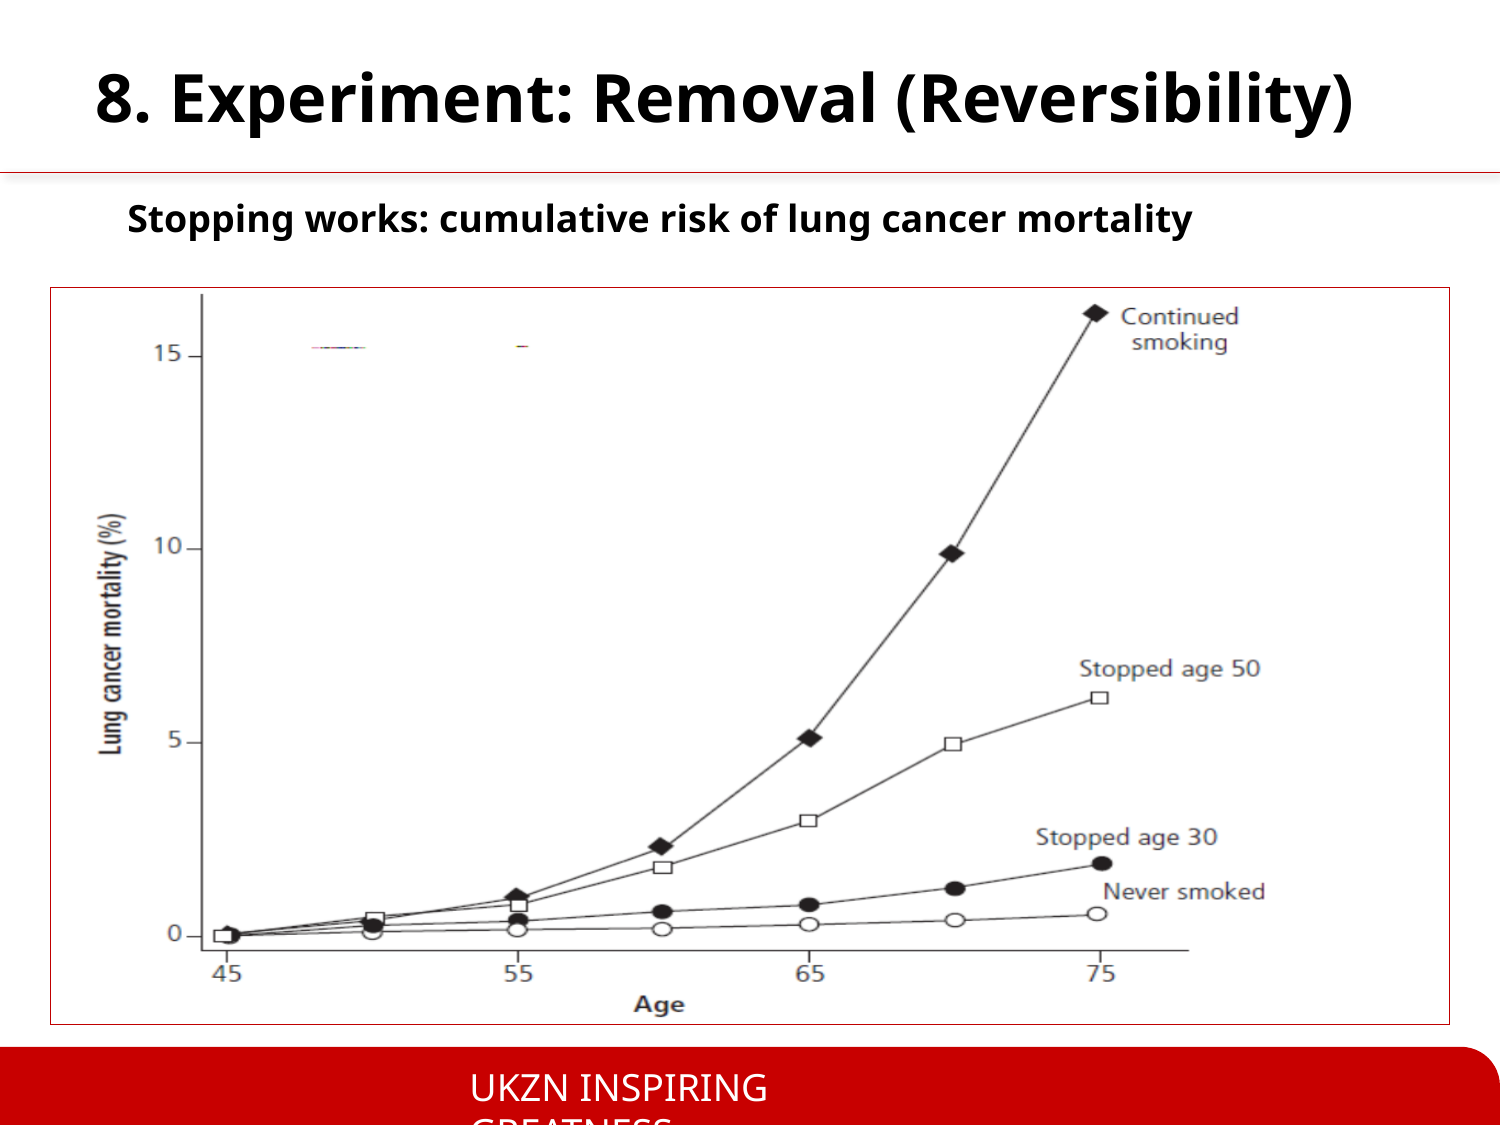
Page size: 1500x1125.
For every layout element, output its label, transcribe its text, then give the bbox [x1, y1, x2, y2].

picture [49, 287, 1451, 1025]
title 8. Experiment: Removal (Reversibility) [49, 1, 1401, 190]
text_box Stopping works: cumulative risk of lung cancer mortality [112, 187, 1425, 248]
